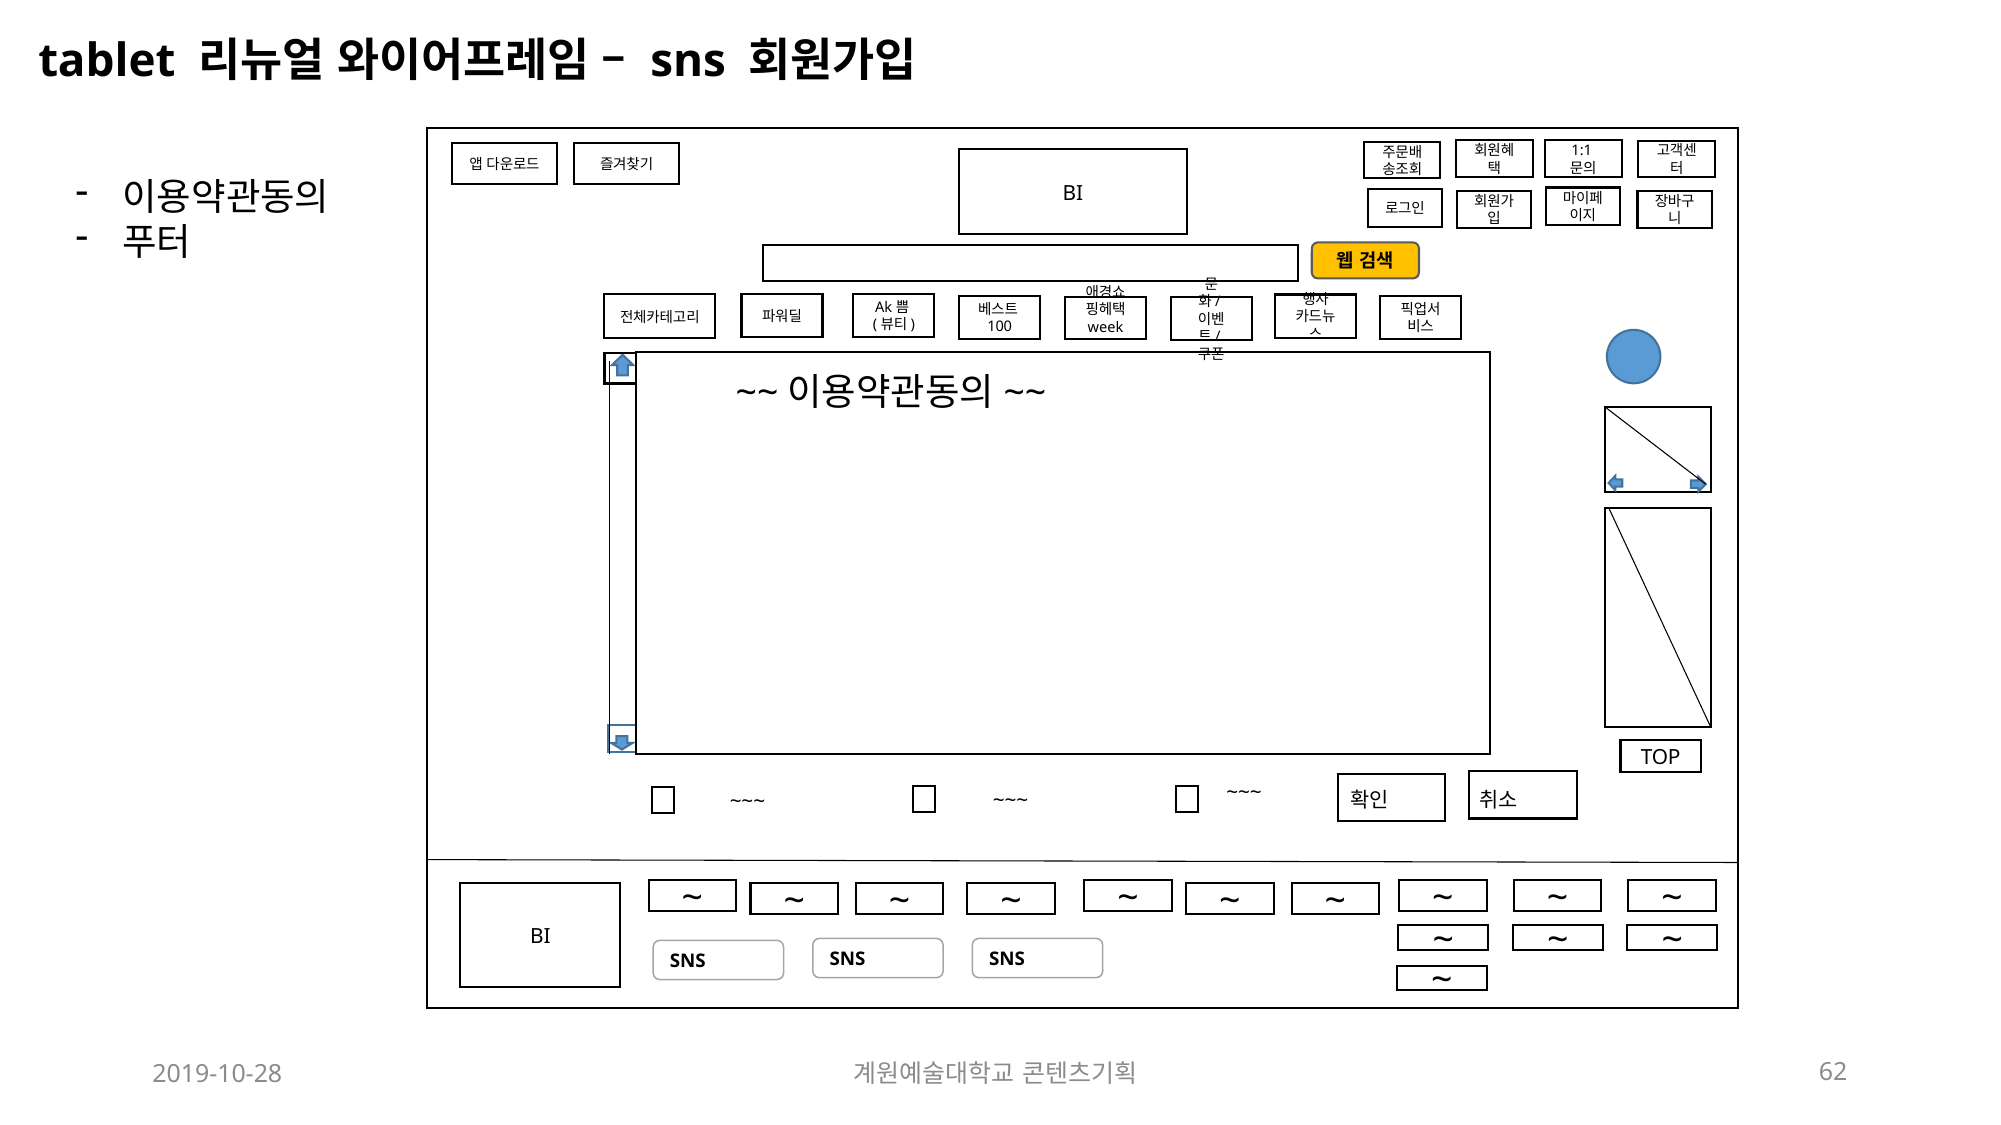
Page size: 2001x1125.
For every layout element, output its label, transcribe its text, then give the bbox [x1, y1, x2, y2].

text_box Ak쁨(뷰티) [852, 293, 935, 338]
text_box SNS [653, 940, 784, 980]
text_box [1468, 770, 1578, 820]
text_box ~ [1291, 882, 1380, 915]
text_box [1617, 485, 1697, 493]
text_box [912, 785, 936, 813]
text_box ~ [1083, 879, 1173, 912]
text_box 베스트100 [958, 295, 1041, 340]
text_box ~ [855, 882, 944, 915]
footer 계원예술대학교 콘텐츠기획 [662, 1042, 1338, 1103]
text_box 앱 다운로드 [451, 142, 558, 185]
text_box [610, 744, 635, 753]
text_box [1337, 773, 1446, 822]
text_box 1:1문의 [1544, 139, 1623, 178]
text_box 회원가입 [1456, 190, 1532, 229]
text_box [1609, 485, 1624, 493]
text_box 마이페이지 [1545, 186, 1621, 226]
text_box 고객센터 [1637, 140, 1716, 178]
text_box 문화/이벤트/쿠폰 [1170, 296, 1253, 341]
text_box ~ [966, 882, 1056, 915]
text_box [1604, 406, 1706, 485]
text_box 로그인 [1367, 188, 1443, 228]
text_box [610, 724, 635, 741]
text_box 이용약관동의 푸터 [60, 120, 345, 271]
text_box SNS [812, 938, 944, 978]
text_box tablet 리뉴얼 와이어프레임 – sns 회원가입 [23, 23, 932, 94]
text_box [1604, 485, 1615, 493]
text_box TOP [1619, 739, 1702, 773]
text_box [1604, 507, 1608, 728]
text_box 웹 검색 [1311, 242, 1419, 279]
text_box ~~~ [978, 778, 1060, 819]
text_box BI [459, 882, 621, 988]
text_box [762, 244, 1299, 282]
text_box 전체카테고리 [603, 293, 716, 339]
text_box 확인 [1335, 779, 1404, 820]
text_box [651, 786, 675, 814]
text_box [635, 351, 1491, 755]
text_box 즐겨찾기 [573, 142, 680, 185]
text_box [1605, 328, 1662, 385]
text_box 애경쇼핑헤택 week [1064, 296, 1147, 340]
text_box 회원혜택 [1455, 139, 1534, 178]
text_box ~ [1397, 924, 1489, 951]
text_box [603, 352, 637, 385]
text_box ~ [1185, 882, 1275, 915]
text_box 취소 [1465, 779, 1534, 820]
text_box [1689, 482, 1708, 495]
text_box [1608, 507, 1711, 728]
text_box 픽업서비스 [1379, 295, 1462, 340]
text_box ~~~ [715, 780, 797, 820]
text_box ~ [749, 882, 839, 915]
text_box BI [958, 148, 1188, 235]
text_box ~ [648, 879, 737, 912]
text_box ~ [1396, 965, 1488, 991]
text_box ~ [1627, 879, 1717, 912]
text_box ~ [1513, 879, 1602, 912]
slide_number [137, 1042, 588, 1103]
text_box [426, 859, 1738, 863]
text_box ~~~ [1211, 771, 1294, 812]
text_box 파워딜 [740, 293, 824, 338]
text_box 장바구니 [1636, 190, 1713, 229]
text_box 행사 카드뉴스 [1274, 293, 1357, 339]
text_box [1175, 785, 1199, 813]
text_box [1700, 406, 1712, 493]
text_box SNS [972, 938, 1103, 978]
text_box [426, 127, 1739, 1009]
text_box 주문배송조회 [1363, 141, 1441, 179]
text_box ~ [1626, 924, 1718, 951]
text_box ~ [1398, 879, 1488, 912]
text_box [610, 735, 635, 751]
text_box ~ [1512, 924, 1604, 951]
slide_number 62 [1412, 1042, 1863, 1103]
